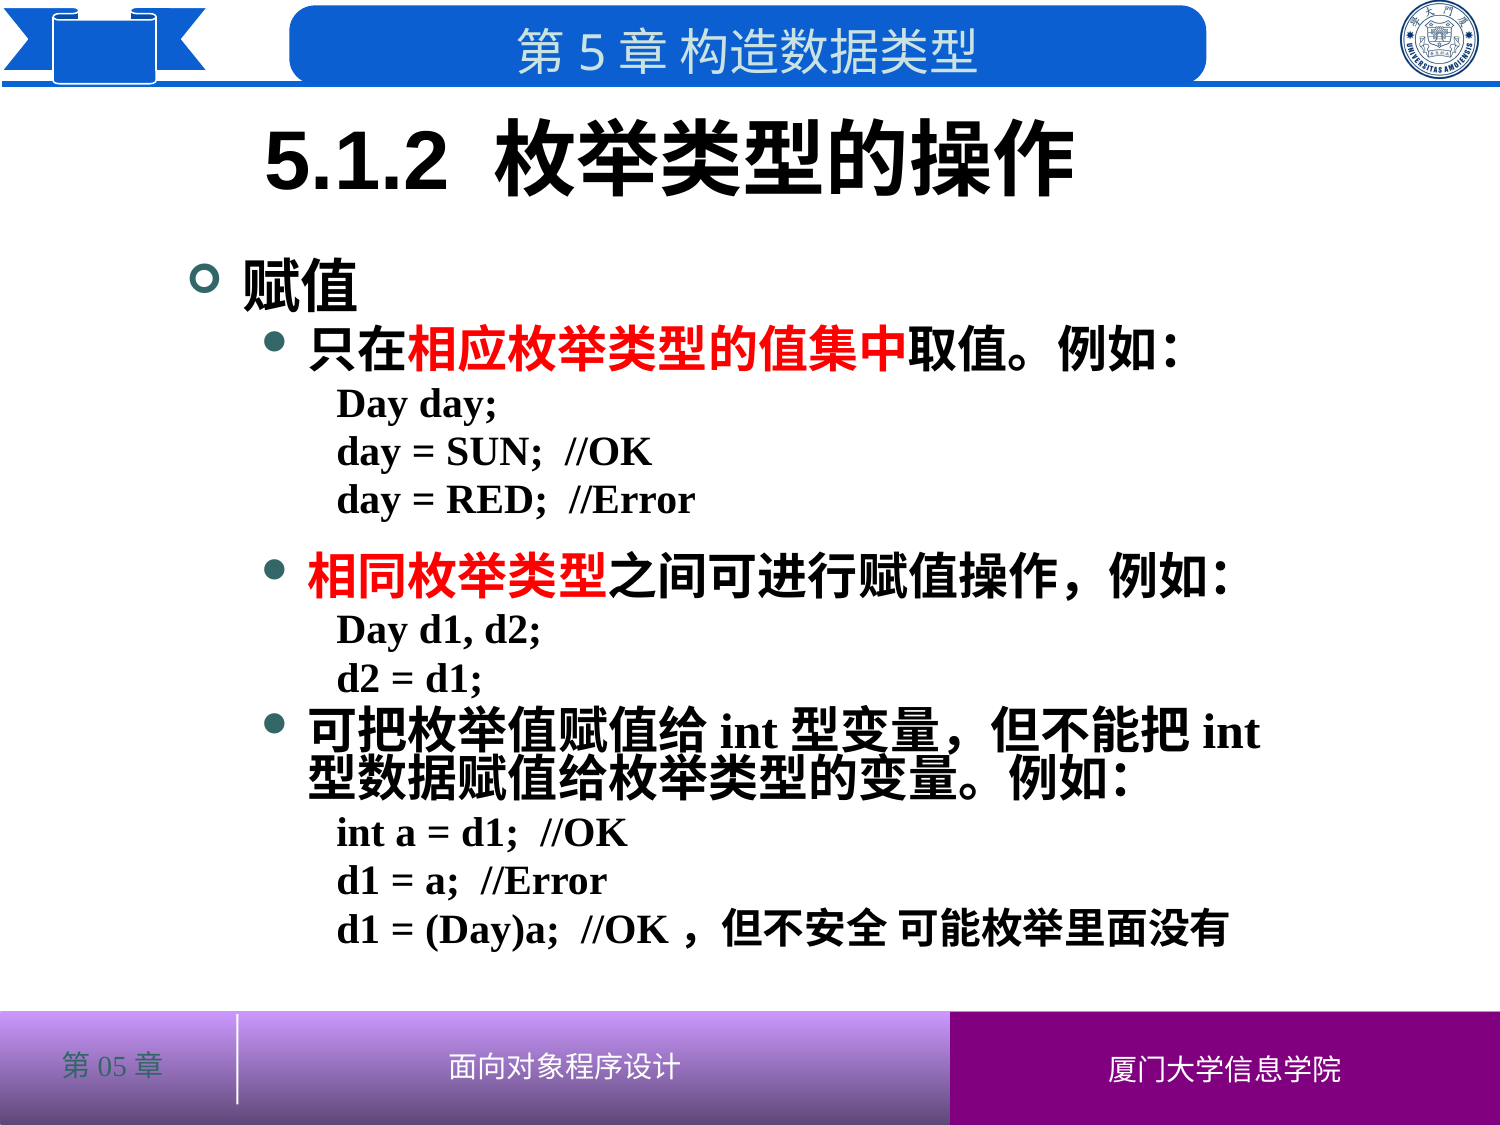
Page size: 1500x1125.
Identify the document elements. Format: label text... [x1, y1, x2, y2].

list 赋值 只在相应枚举类型的值集中取值。例如： Day day; day = SUN; //OK day = RED; //Error 相同枚举类型之间可进行赋值操作，例如： Day d1, d2; d2 = d1; 可把枚举值赋值给int型变量，但不能把int型数据赋值给枚举类型的变量。例如： int a = d1; //OK d1 = a; //Error d1 = (Day)a; //OK，但不安全 可能枚举里面没有 [170, 255, 1287, 977]
picture [1399, 0, 1480, 80]
slide_number [249, 1025, 463, 1100]
text_box 5.1.2 枚举类型的操作 [249, 31, 1400, 282]
